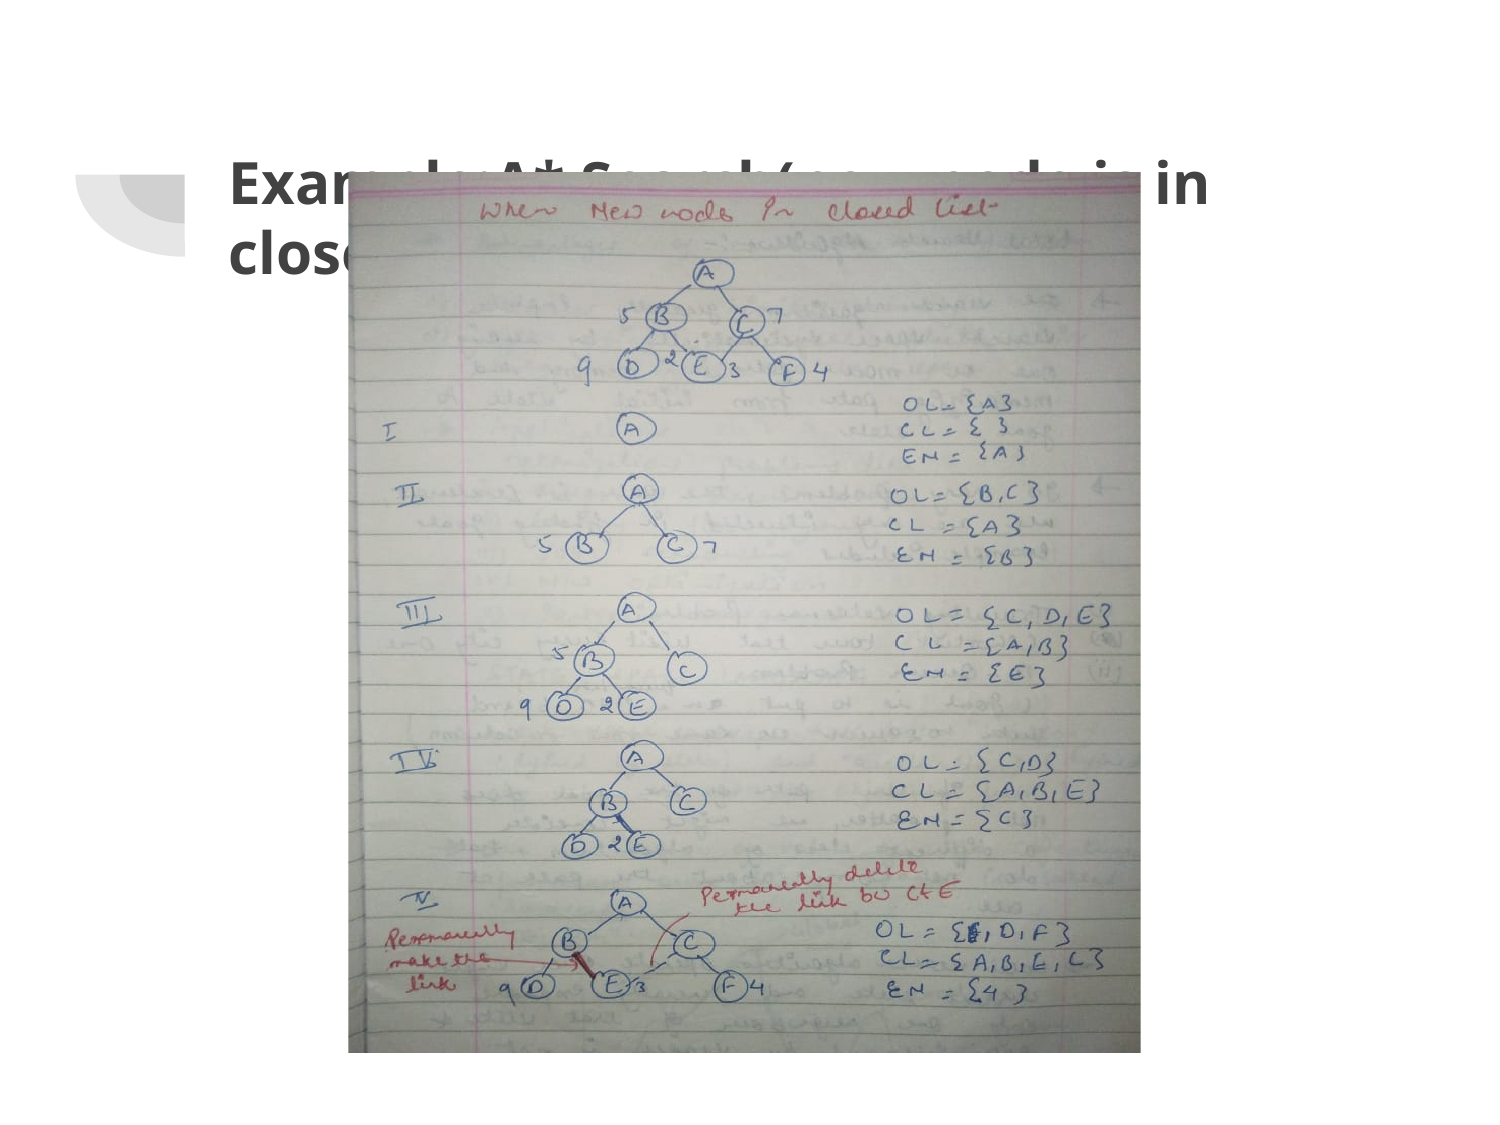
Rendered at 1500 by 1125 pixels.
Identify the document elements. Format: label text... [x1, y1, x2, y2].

picture [348, 172, 1141, 1053]
title Example:A* Search(new node is in closed list [213, 130, 1368, 350]
